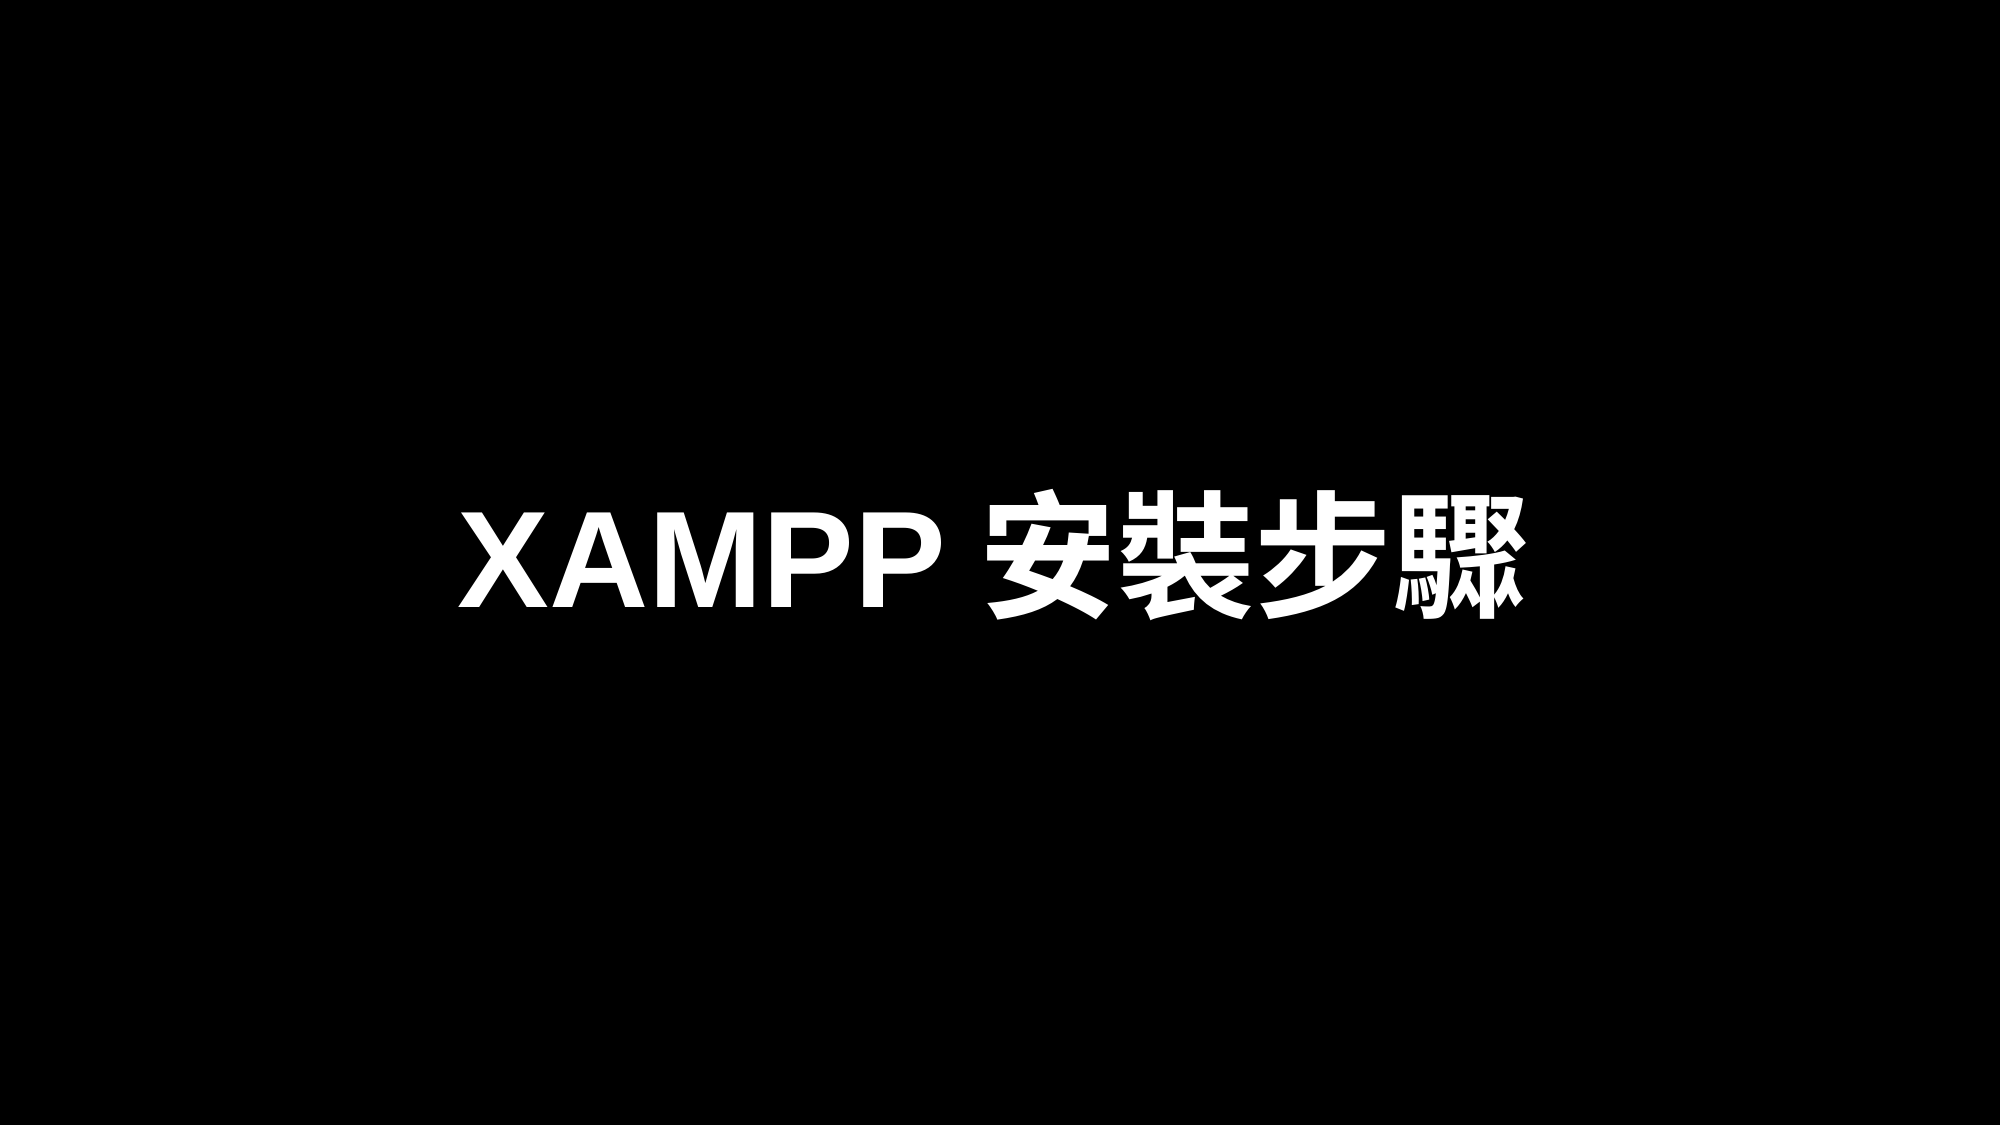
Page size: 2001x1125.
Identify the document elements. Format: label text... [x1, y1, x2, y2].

text_box XAMPP安裝步驟 [0, 0, 2000, 1125]
